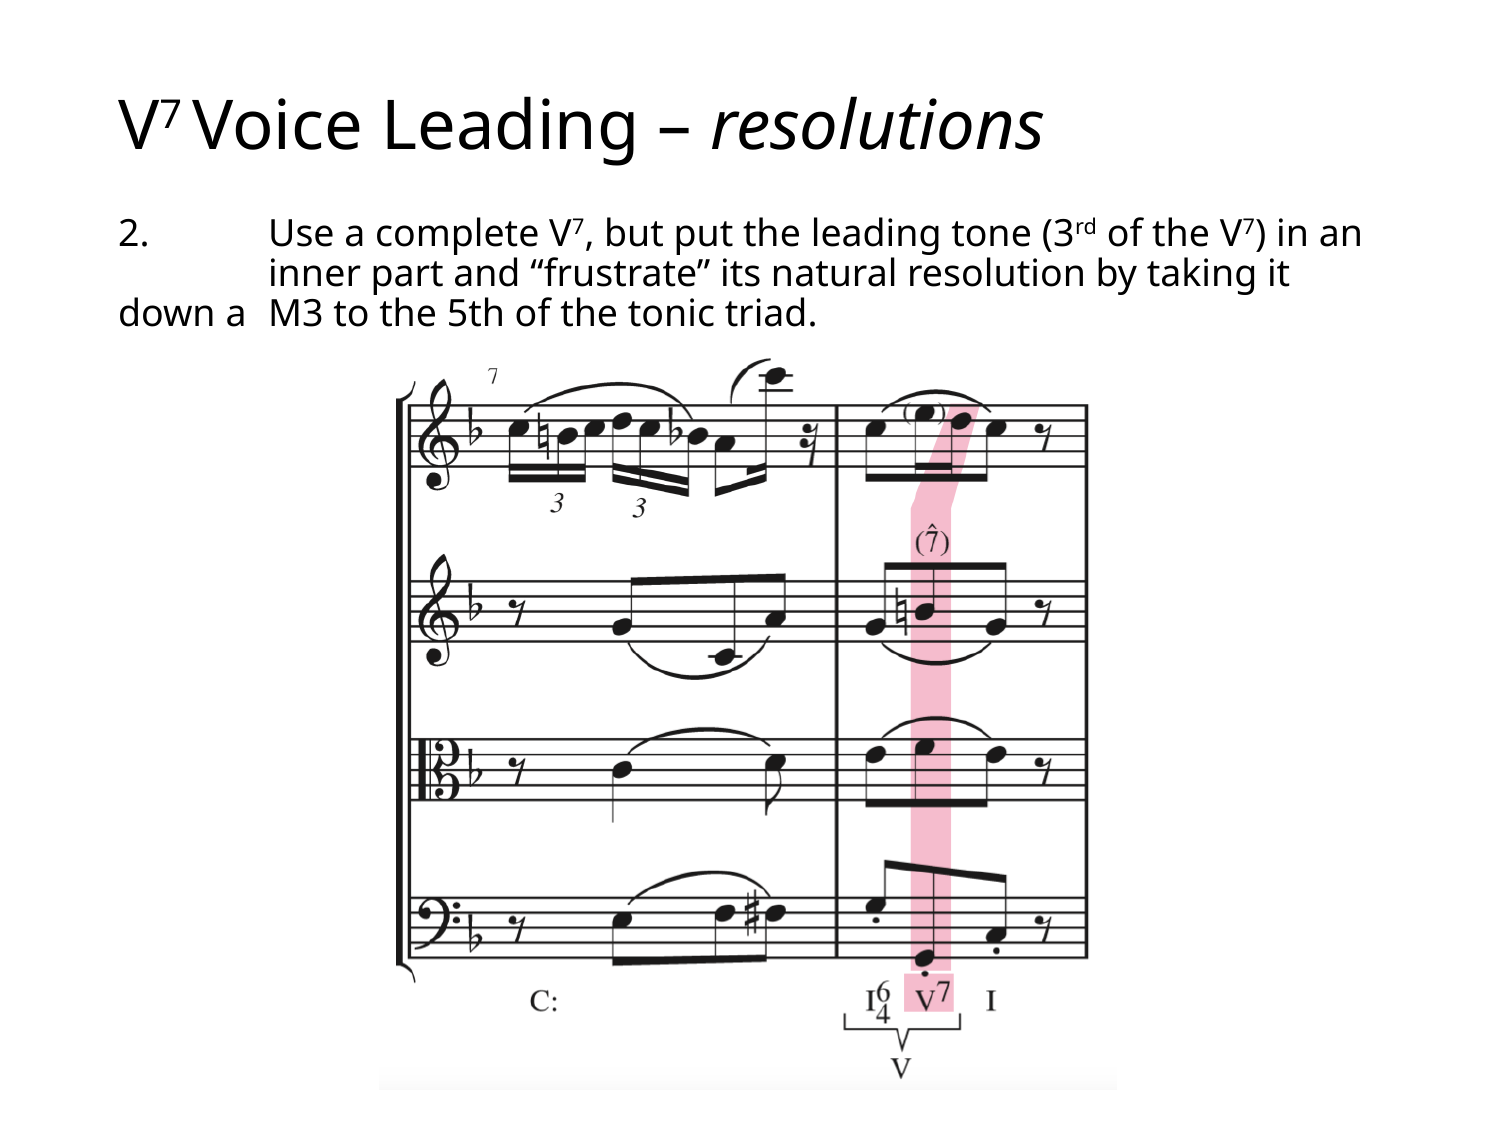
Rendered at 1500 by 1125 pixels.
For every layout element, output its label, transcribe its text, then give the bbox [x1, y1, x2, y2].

picture [379, 335, 1117, 1091]
list 2. Use a complete V7, but put the leading tone (3rd of the V7) in an inner part and “frustrate” its natural resolution by taking it down a M3 to the 5th of the tonic triad. [103, 206, 1397, 920]
title V7 Voice Leading – resolutions [103, 59, 1397, 206]
